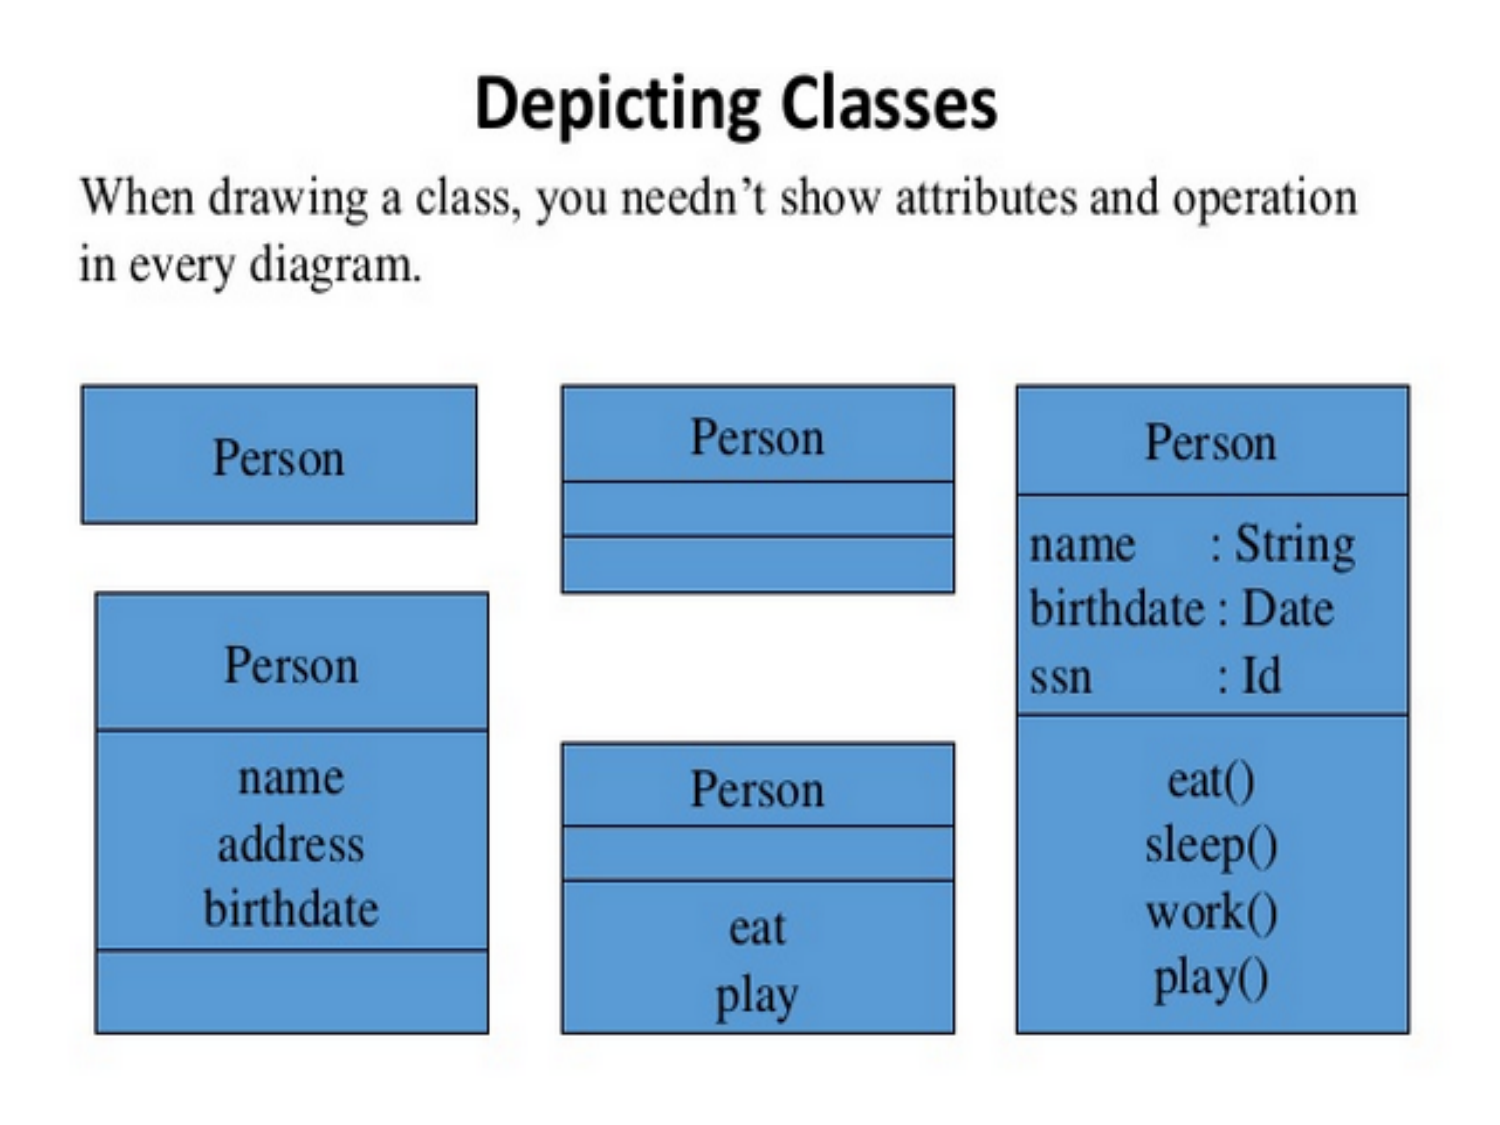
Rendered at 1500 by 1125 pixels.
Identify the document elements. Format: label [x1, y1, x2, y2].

picture [64, 66, 1459, 1083]
